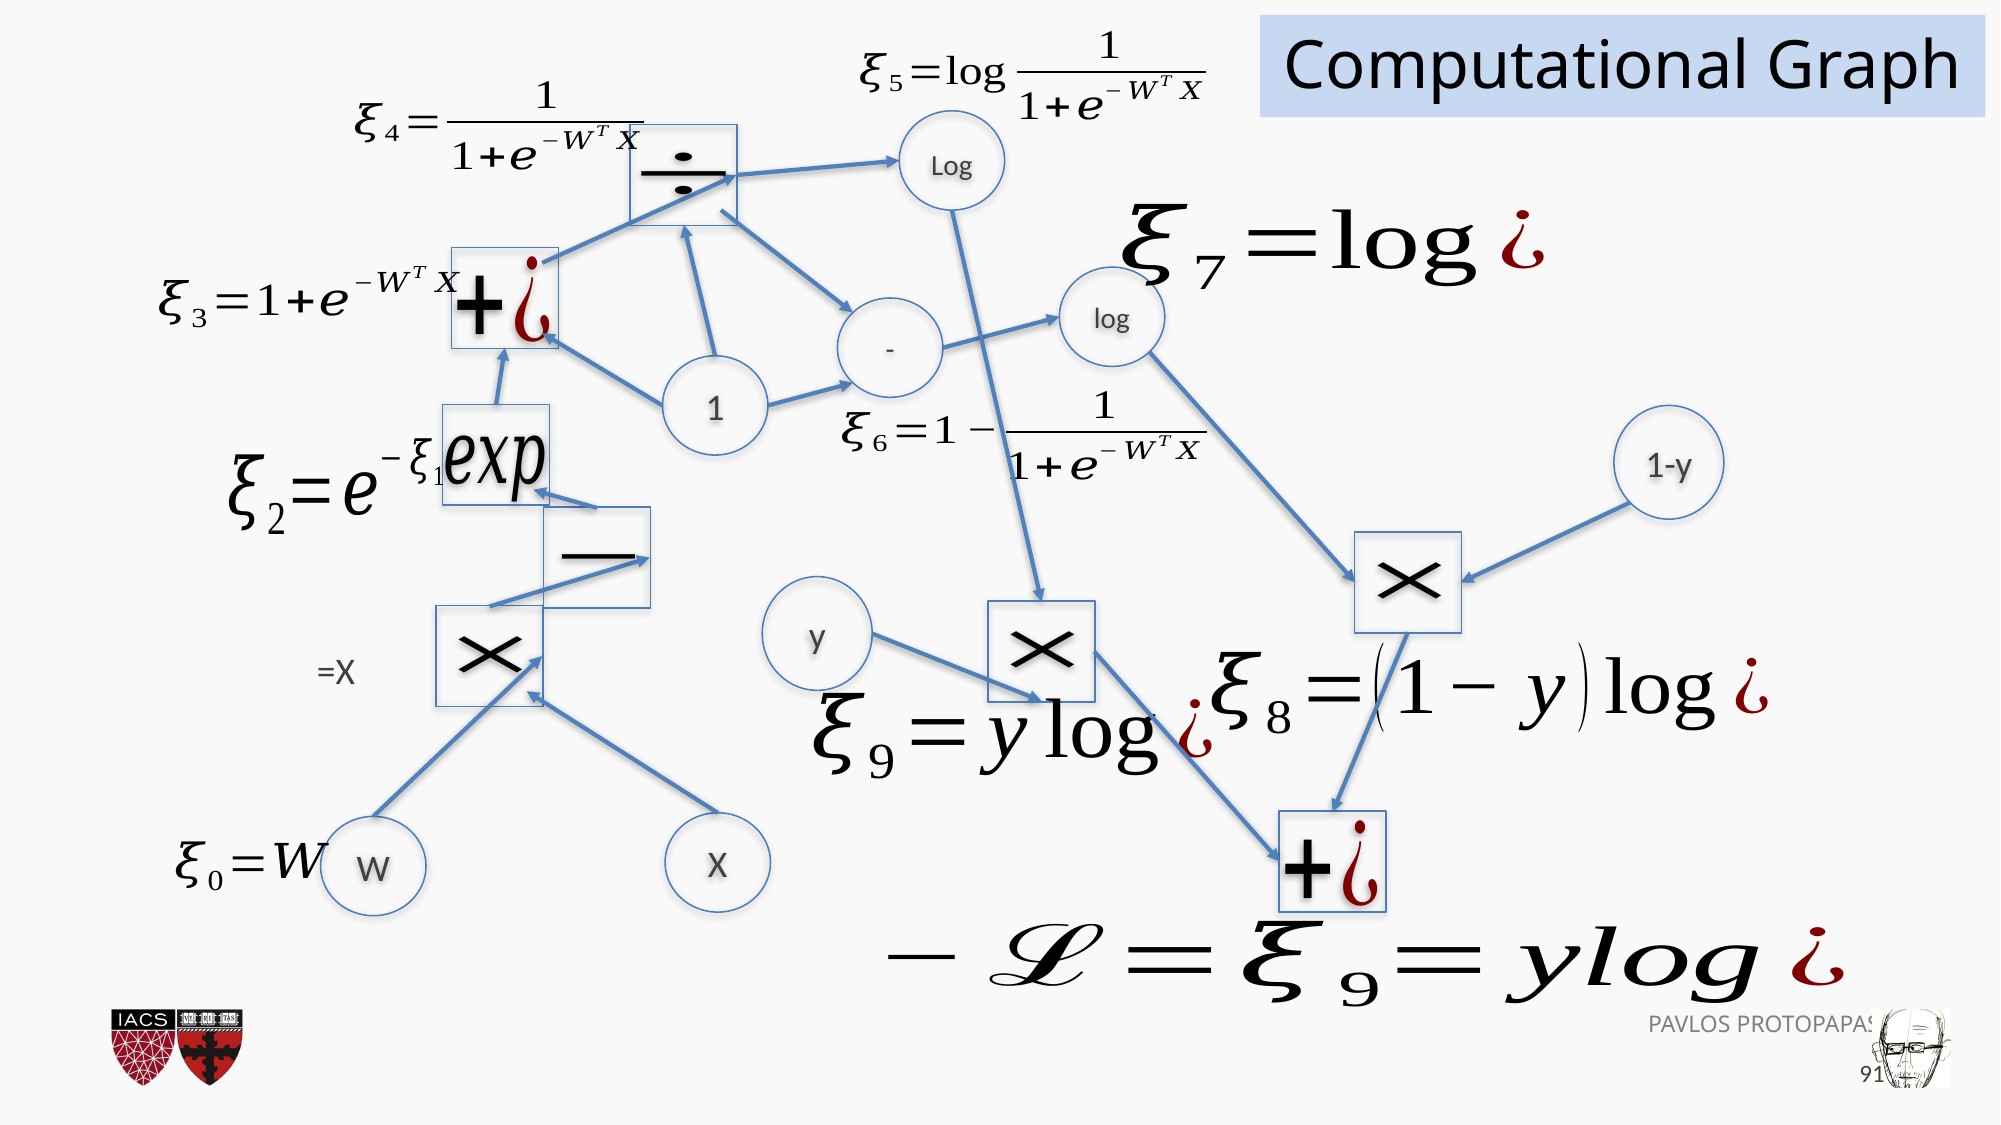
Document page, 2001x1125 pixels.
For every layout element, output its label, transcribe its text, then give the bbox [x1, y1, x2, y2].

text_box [495, 347, 506, 406]
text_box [855, 22, 1208, 211]
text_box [1149, 351, 1371, 548]
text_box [533, 489, 598, 509]
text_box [683, 224, 716, 356]
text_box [942, 316, 946, 348]
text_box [1059, 193, 1554, 367]
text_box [1460, 502, 1631, 531]
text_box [1204, 532, 1774, 744]
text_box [170, 816, 427, 916]
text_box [226, 594, 543, 706]
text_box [837, 297, 946, 489]
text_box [720, 209, 854, 313]
picture [109, 1009, 243, 1086]
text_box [1047, 356, 1143, 489]
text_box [1332, 631, 1409, 813]
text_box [541, 232, 647, 264]
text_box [951, 209, 1042, 600]
text_box 1-y [1613, 404, 1725, 520]
text_box X [664, 812, 772, 913]
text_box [541, 332, 663, 406]
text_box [805, 601, 1219, 791]
text_box 1 [662, 355, 768, 456]
slide_number 91 [1433, 1042, 1900, 1103]
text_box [736, 160, 850, 176]
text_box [223, 404, 549, 543]
picture [1872, 1009, 1951, 1088]
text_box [489, 592, 560, 607]
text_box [767, 382, 832, 406]
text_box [1093, 651, 1296, 827]
text_box y [761, 575, 863, 689]
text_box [1047, 316, 1054, 348]
text_box Computational Graph [1260, 14, 1986, 118]
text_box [526, 690, 718, 813]
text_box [350, 72, 737, 225]
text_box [1047, 297, 1054, 315]
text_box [373, 691, 453, 817]
